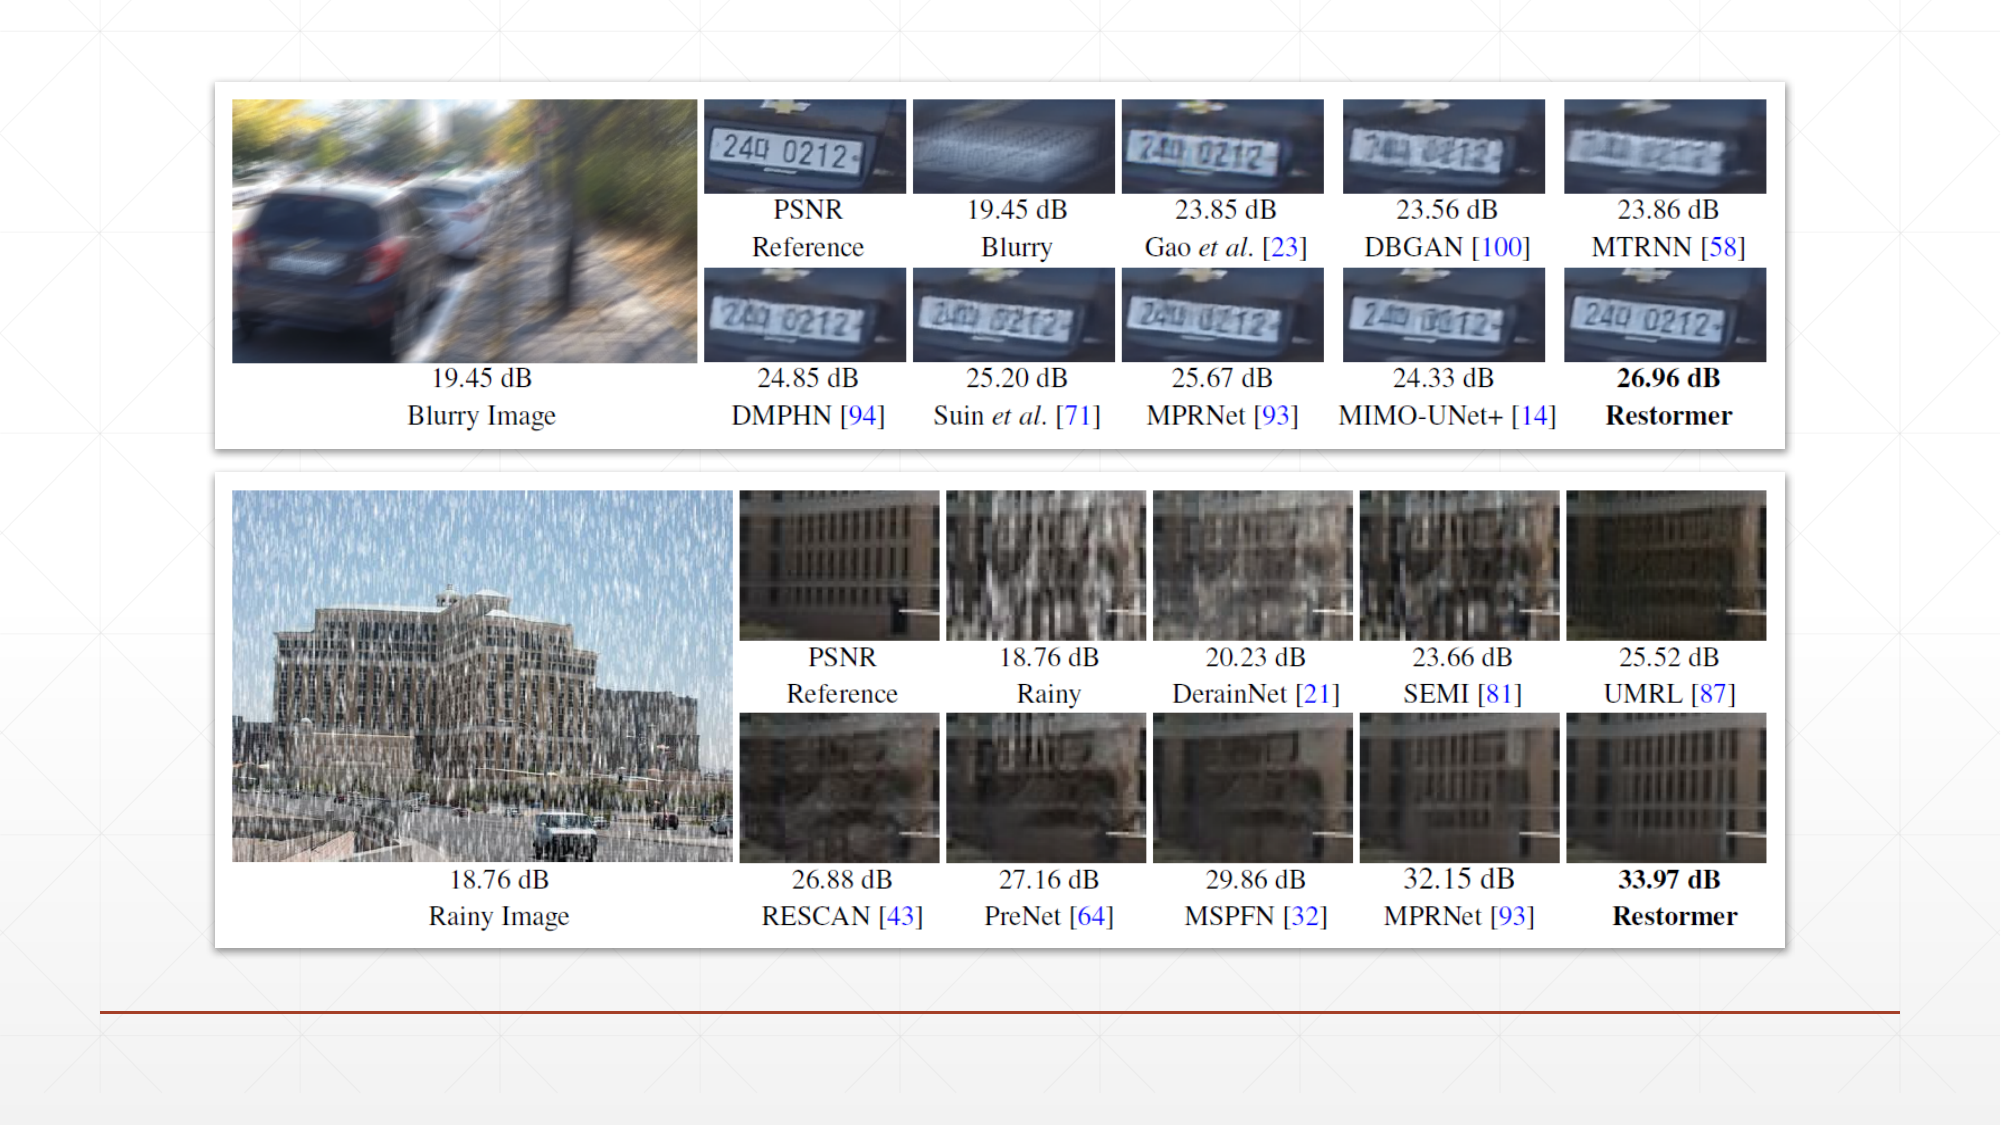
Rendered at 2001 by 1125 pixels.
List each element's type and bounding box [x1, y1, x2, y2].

picture [229, 96, 1771, 435]
picture [229, 486, 1771, 934]
